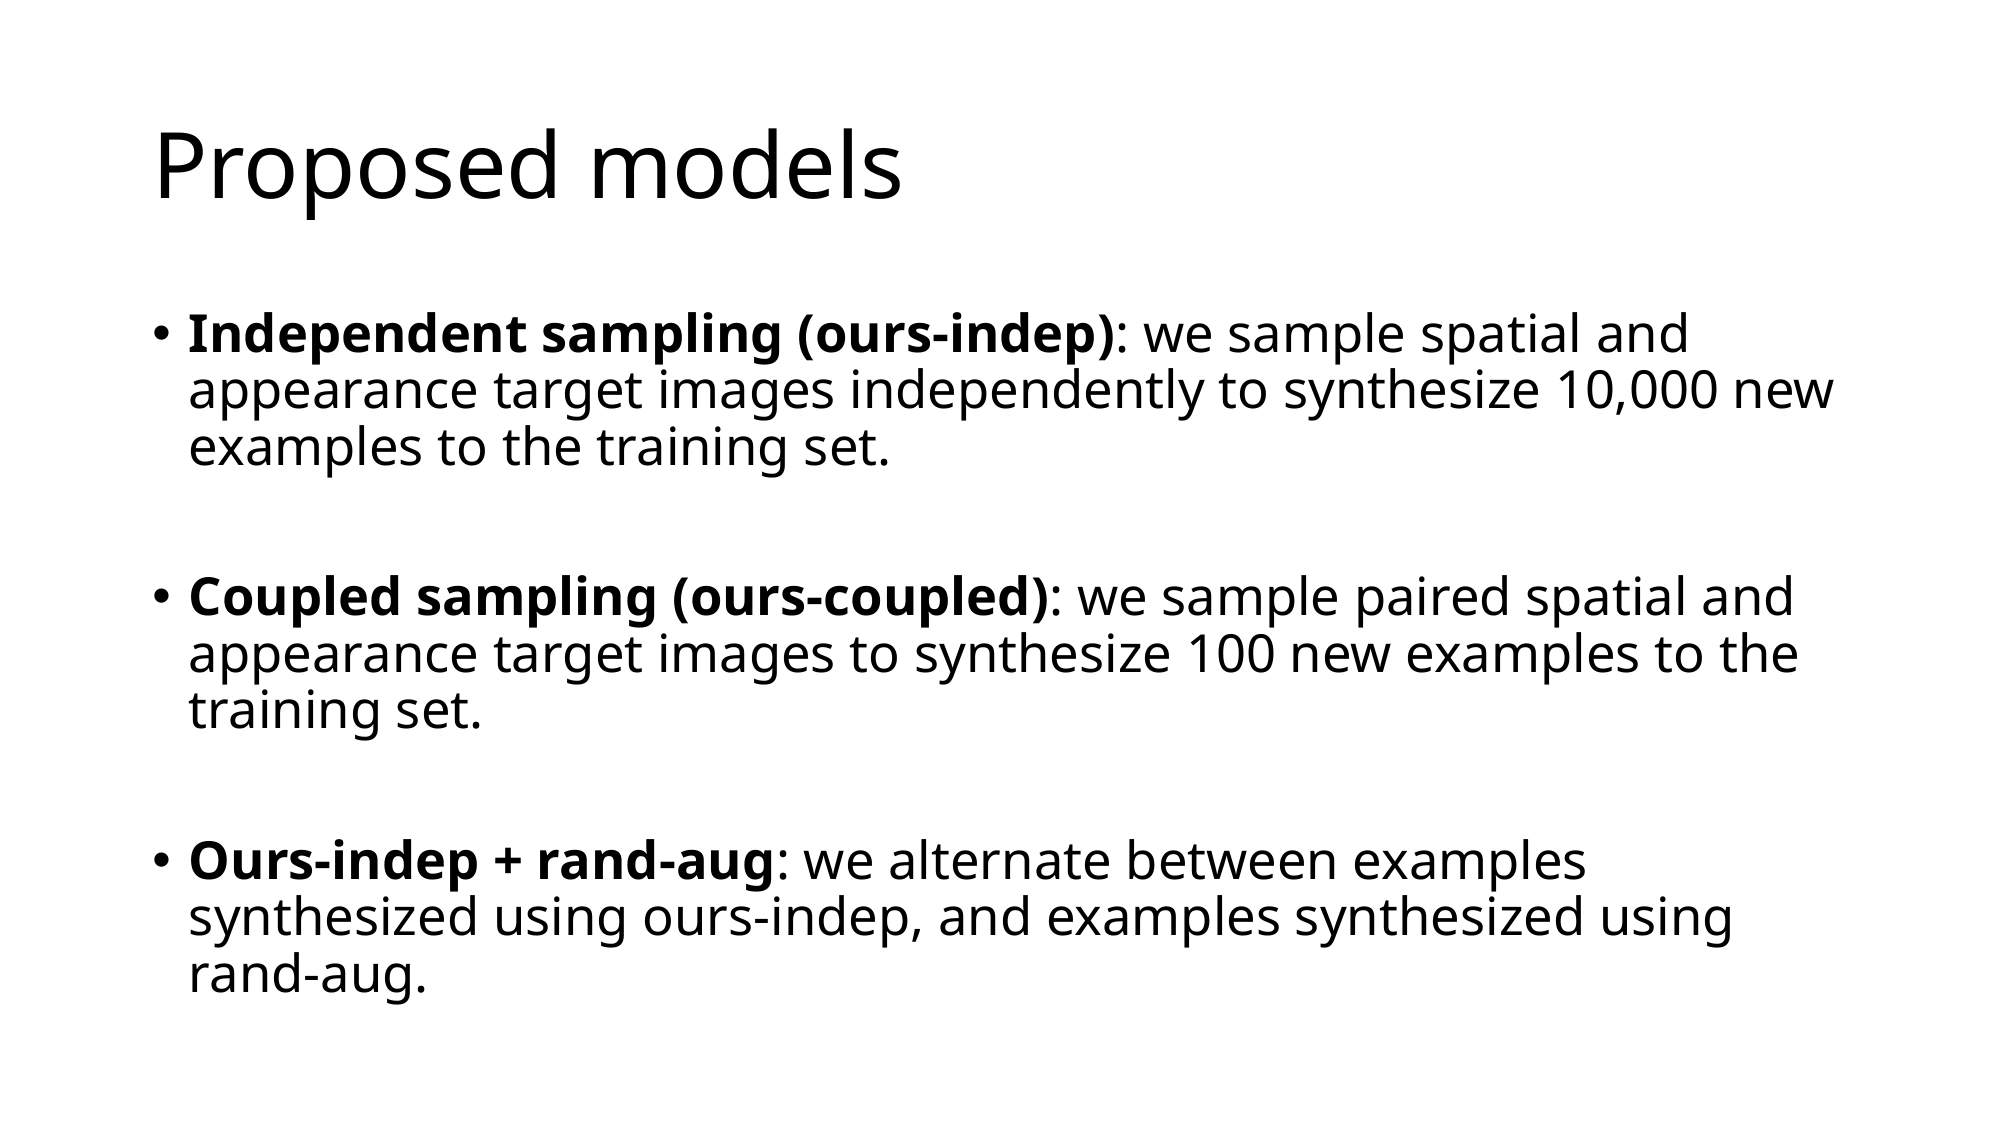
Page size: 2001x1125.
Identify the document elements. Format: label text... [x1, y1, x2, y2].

list Independent sampling (ours-indep): we sample spatial and appearance target images independently to synthesize 10,000 new examples to the training set. Coupled sampling (ours-coupled): we sample paired spatial and appearance target images to synthesize 100 new examples to the training set. Ours-indep + rand-aug: we alternate between examples synthesized using ours-indep, and examples synthesized using rand-aug. [137, 299, 1863, 1014]
title Proposed models [137, 59, 1863, 278]
